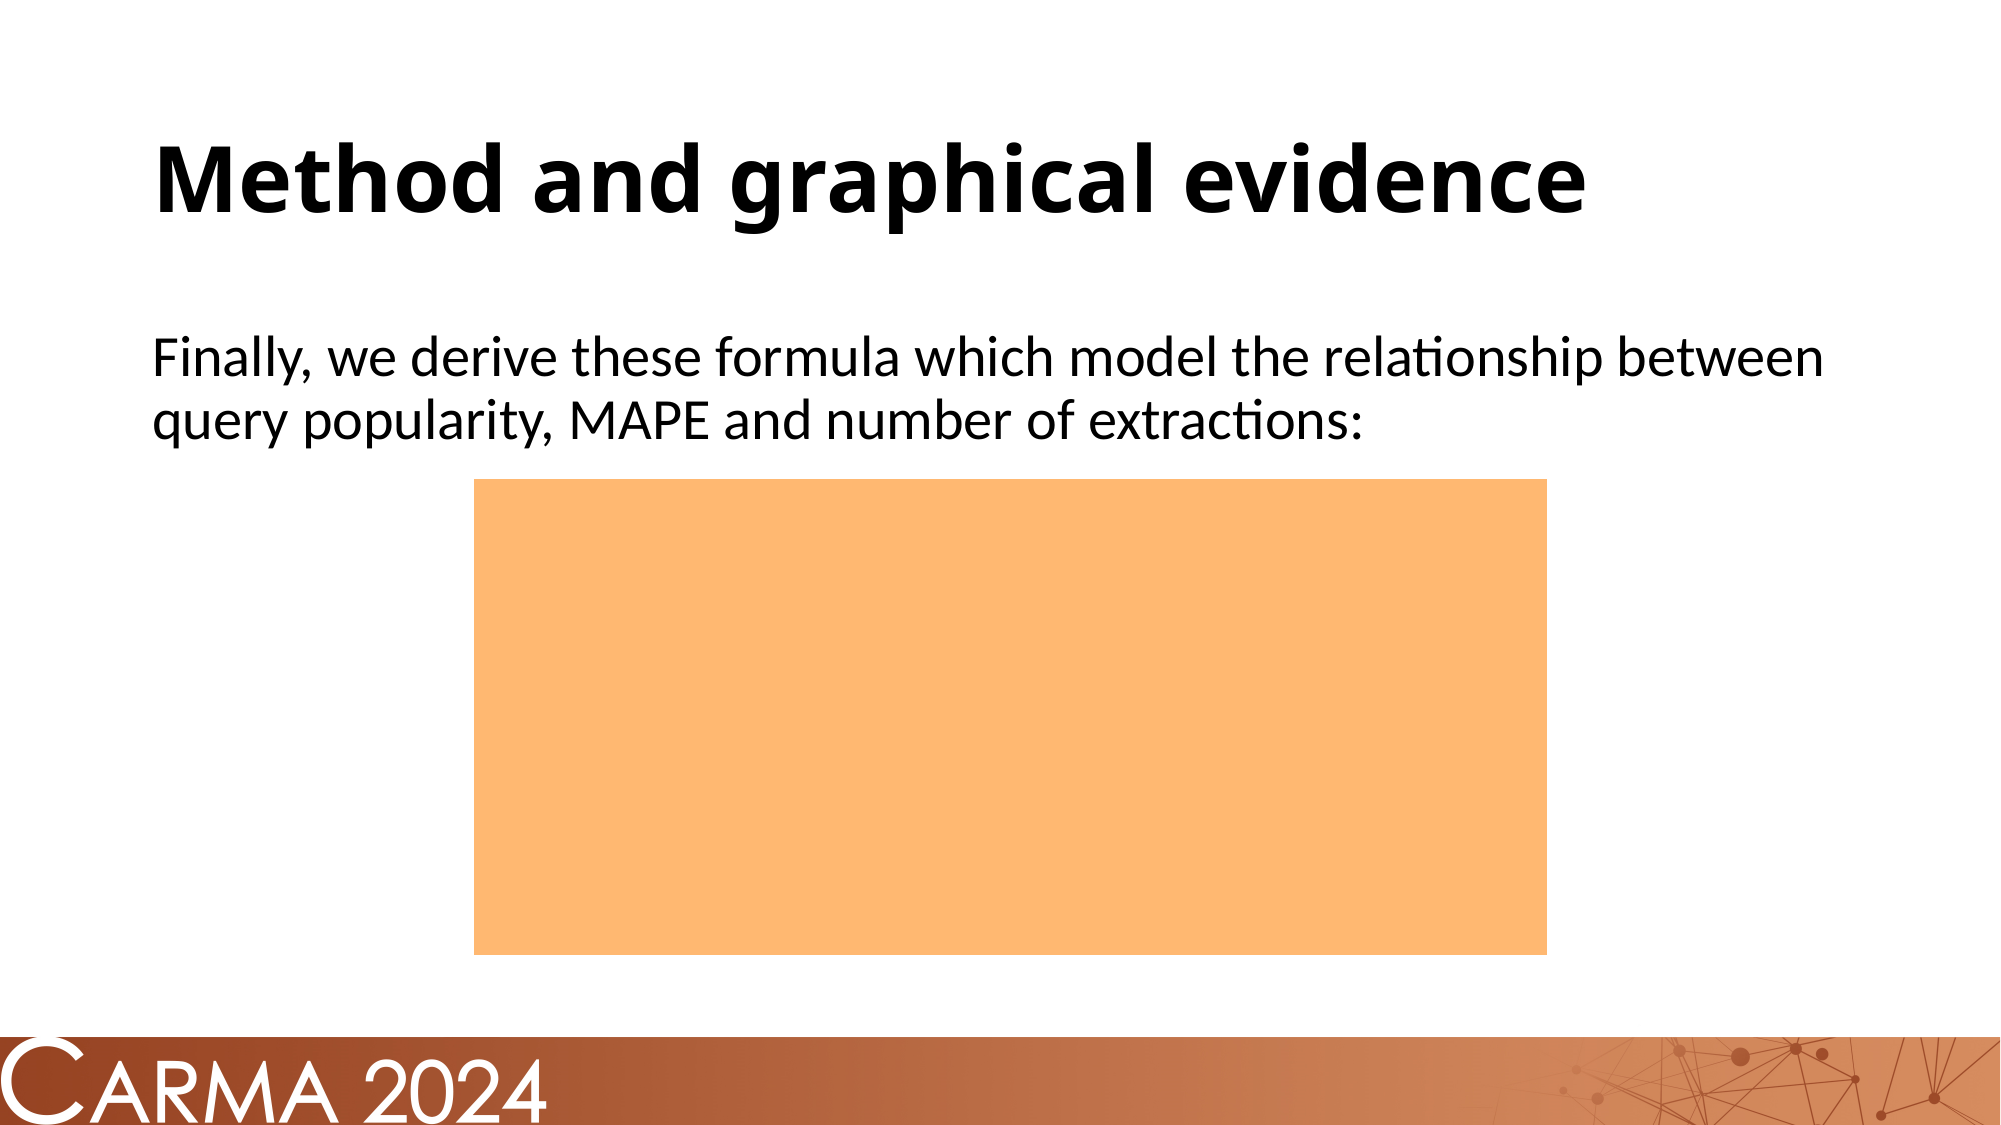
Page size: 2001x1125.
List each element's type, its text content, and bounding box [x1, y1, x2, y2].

text_box [474, 479, 1547, 955]
picture [0, 0, 2001, 1125]
title Method and graphical evidence [137, 70, 1863, 296]
